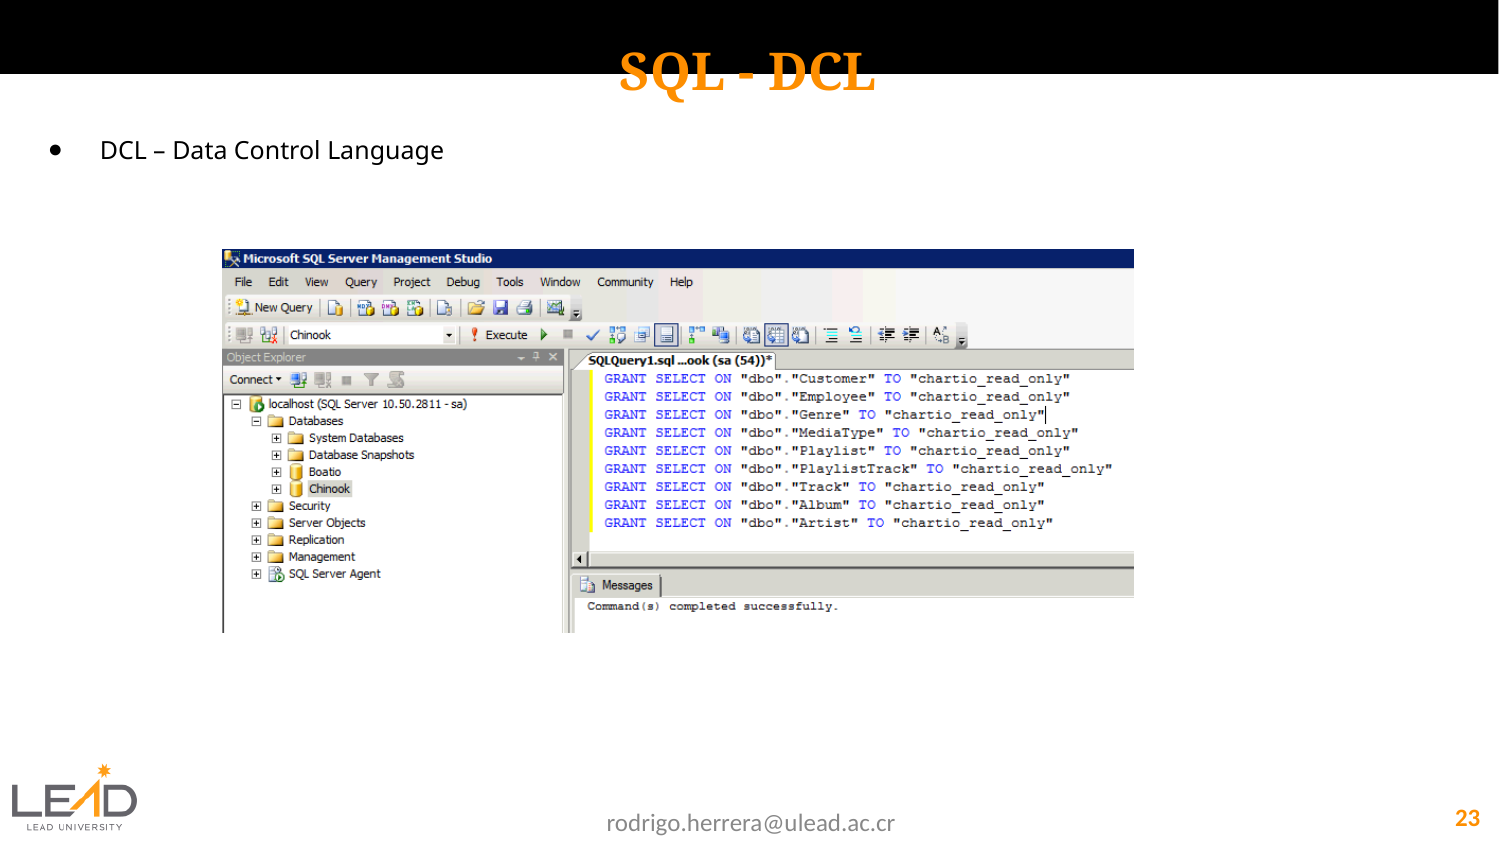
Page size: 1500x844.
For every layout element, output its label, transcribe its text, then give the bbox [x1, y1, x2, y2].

text_box SQL - DCL [0, 0, 1499, 74]
picture [221, 249, 1134, 633]
text_box DCL – Data Control Language [9, 102, 922, 177]
picture [1, 758, 147, 839]
footer rodrigo.herrera@ulead.ac.cr [513, 798, 989, 844]
slide_number ‹#› [1387, 794, 1496, 840]
